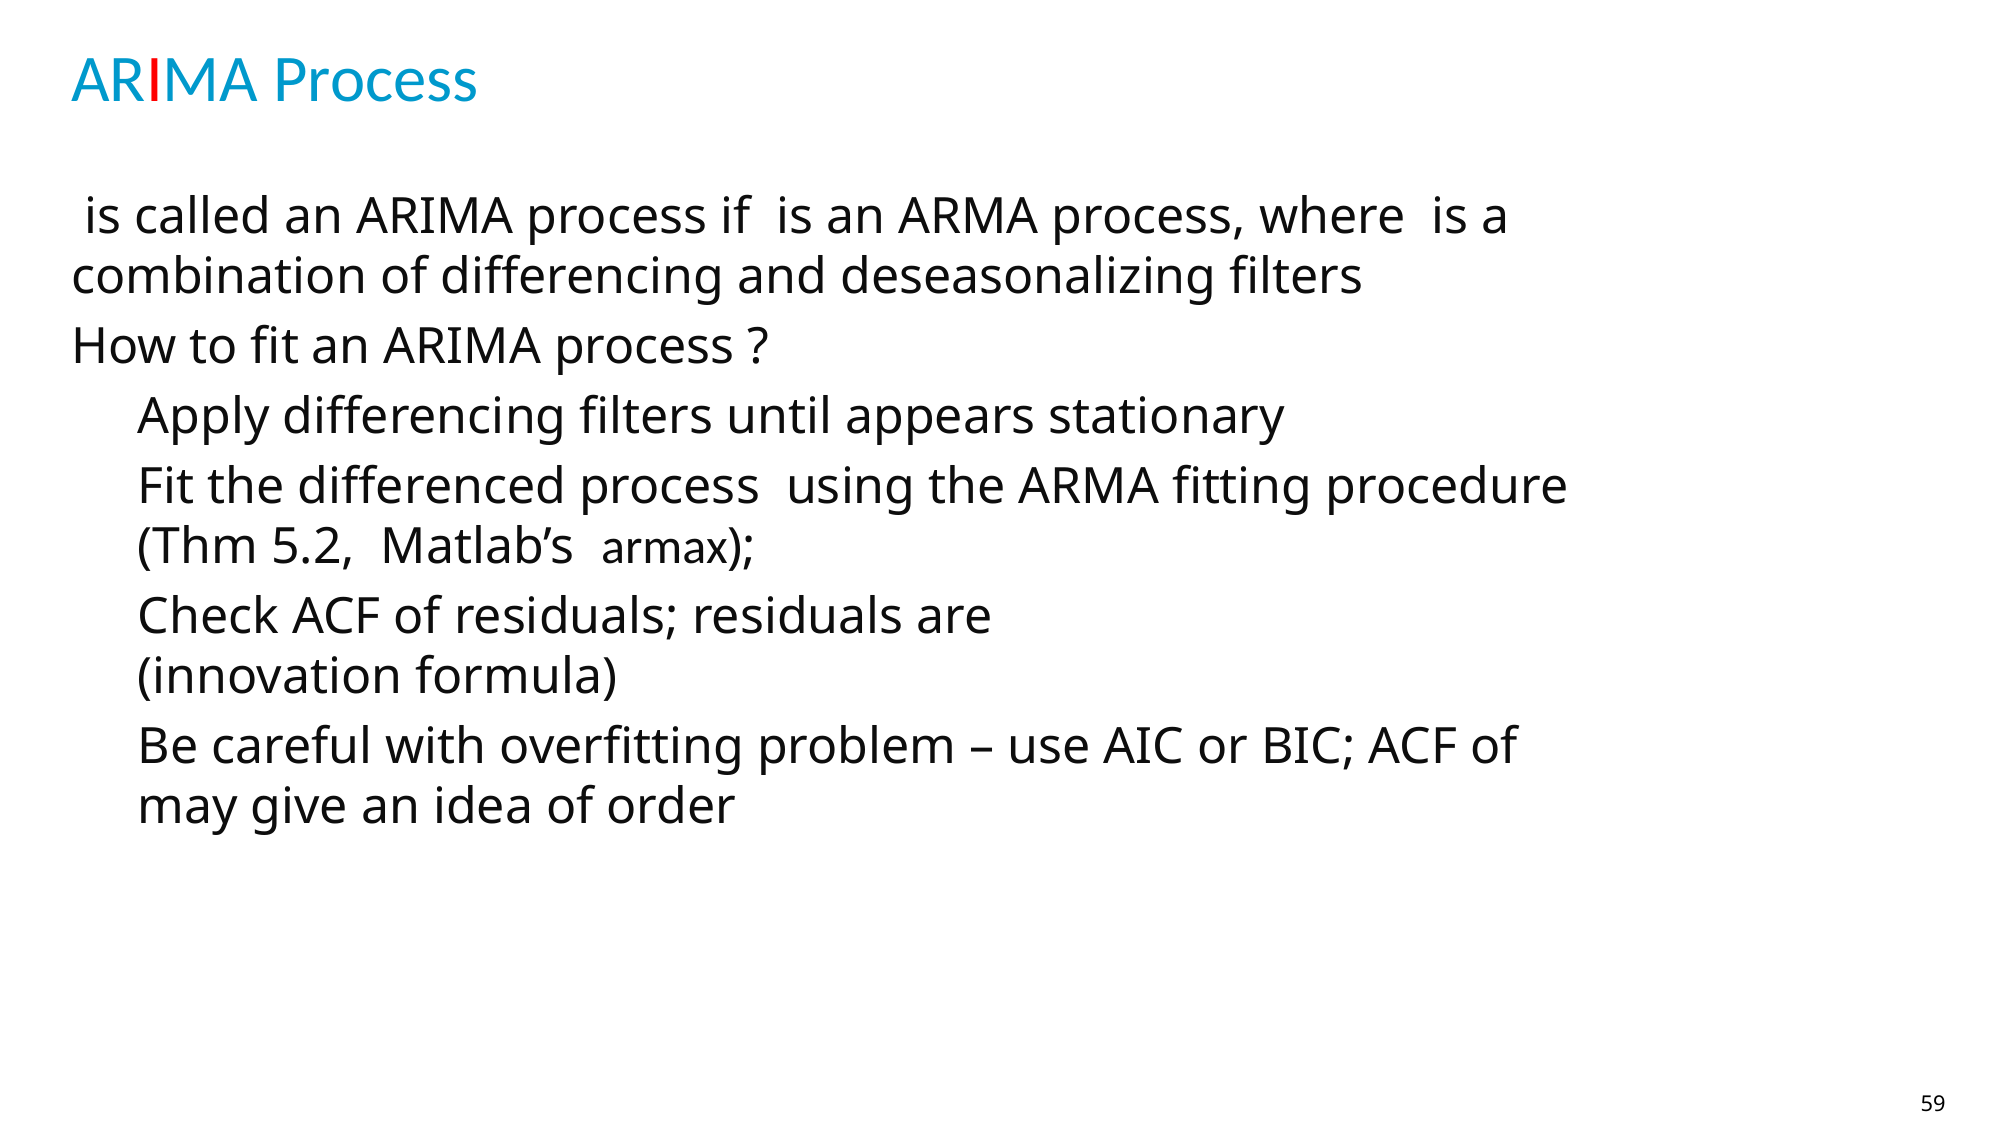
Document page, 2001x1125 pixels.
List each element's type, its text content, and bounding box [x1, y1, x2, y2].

footer 59 [1866, 1082, 2000, 1125]
title ARIMA Process [56, 0, 1872, 150]
